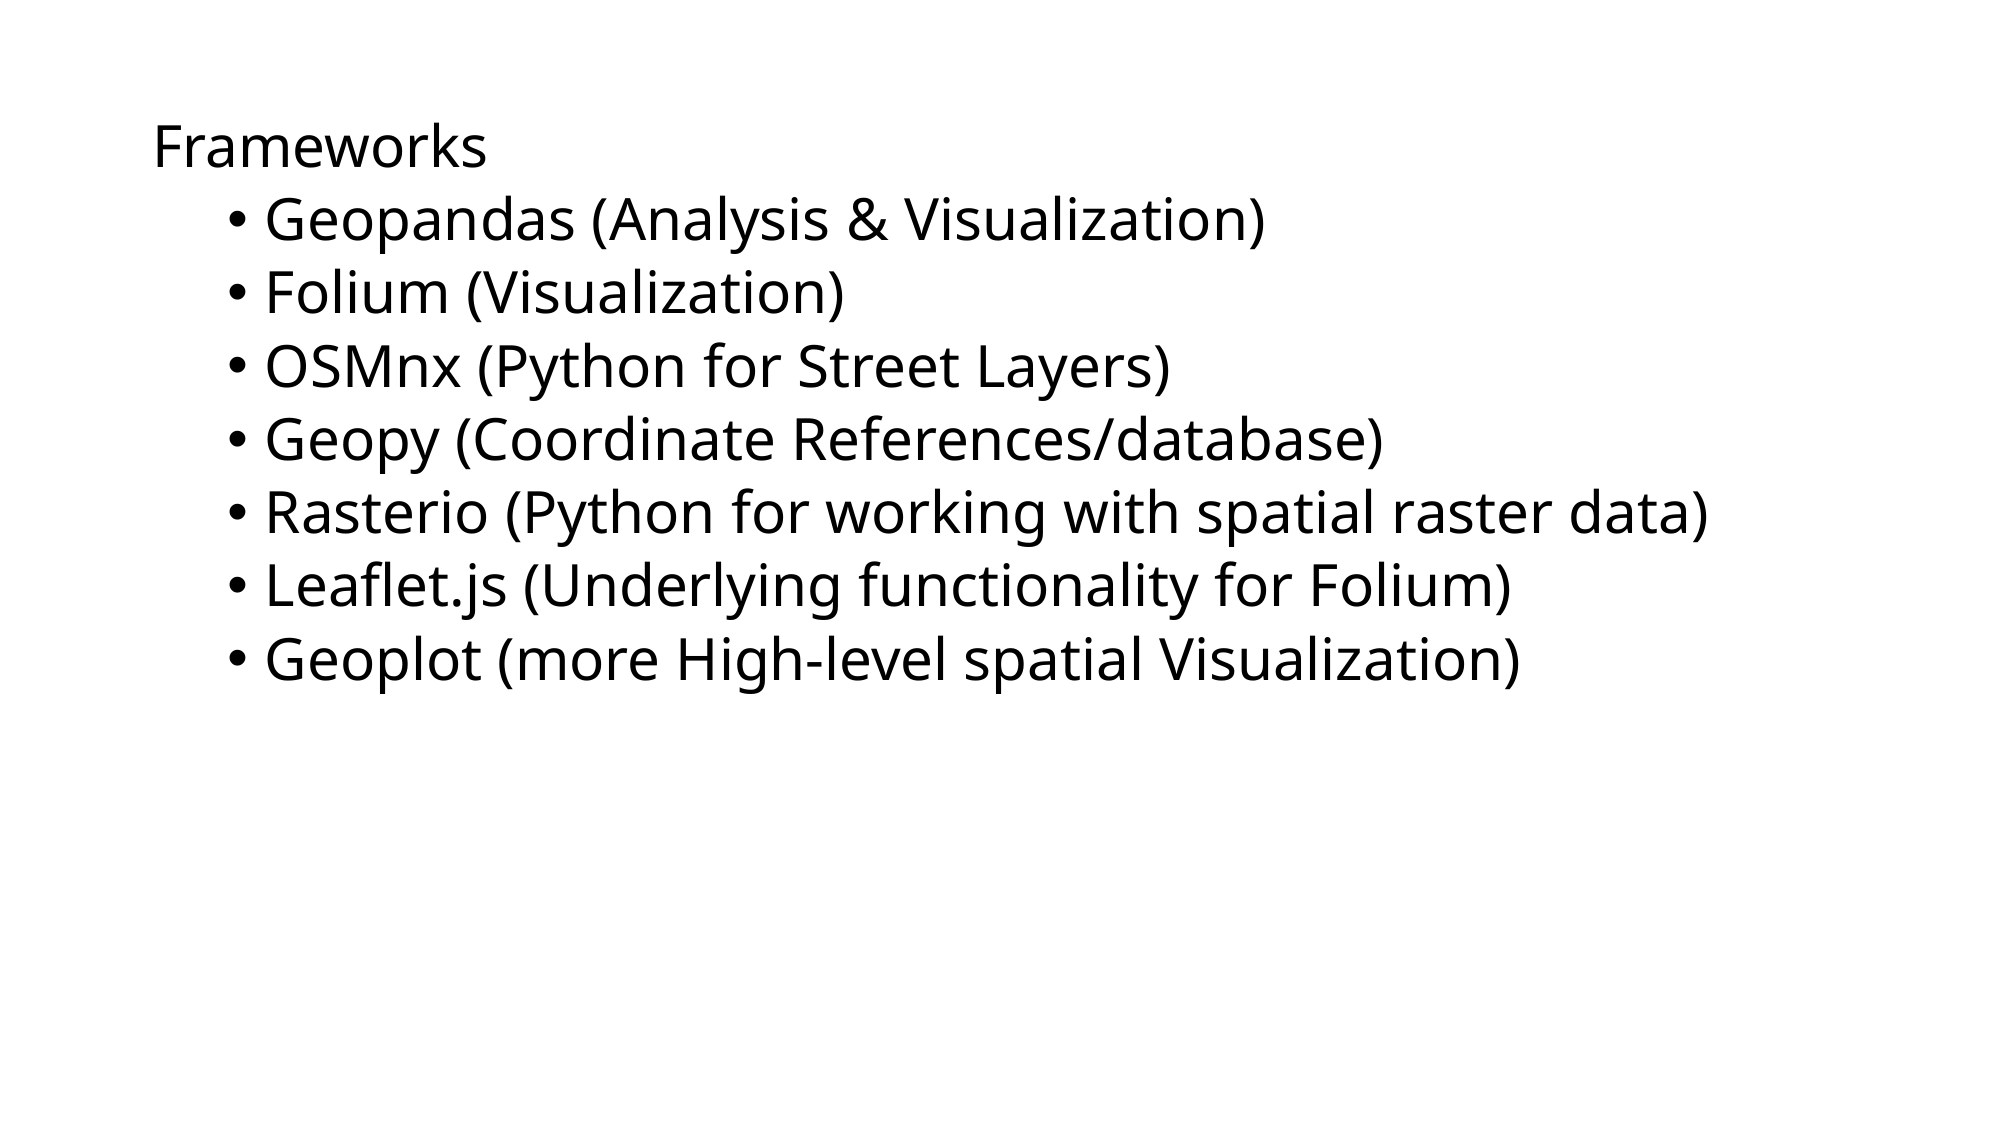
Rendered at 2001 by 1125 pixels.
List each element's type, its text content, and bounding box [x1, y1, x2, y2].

list Frameworks Geopandas (Analysis & Visualization) Folium (Visualization) OSMnx (Python for Street Layers) Geopy (Coordinate References/database) Rasterio (Python for working with spatial raster data) Leaflet.js (Underlying functionality for Folium) Geoplot (more High-level spatial Visualization) [137, 109, 1863, 1014]
